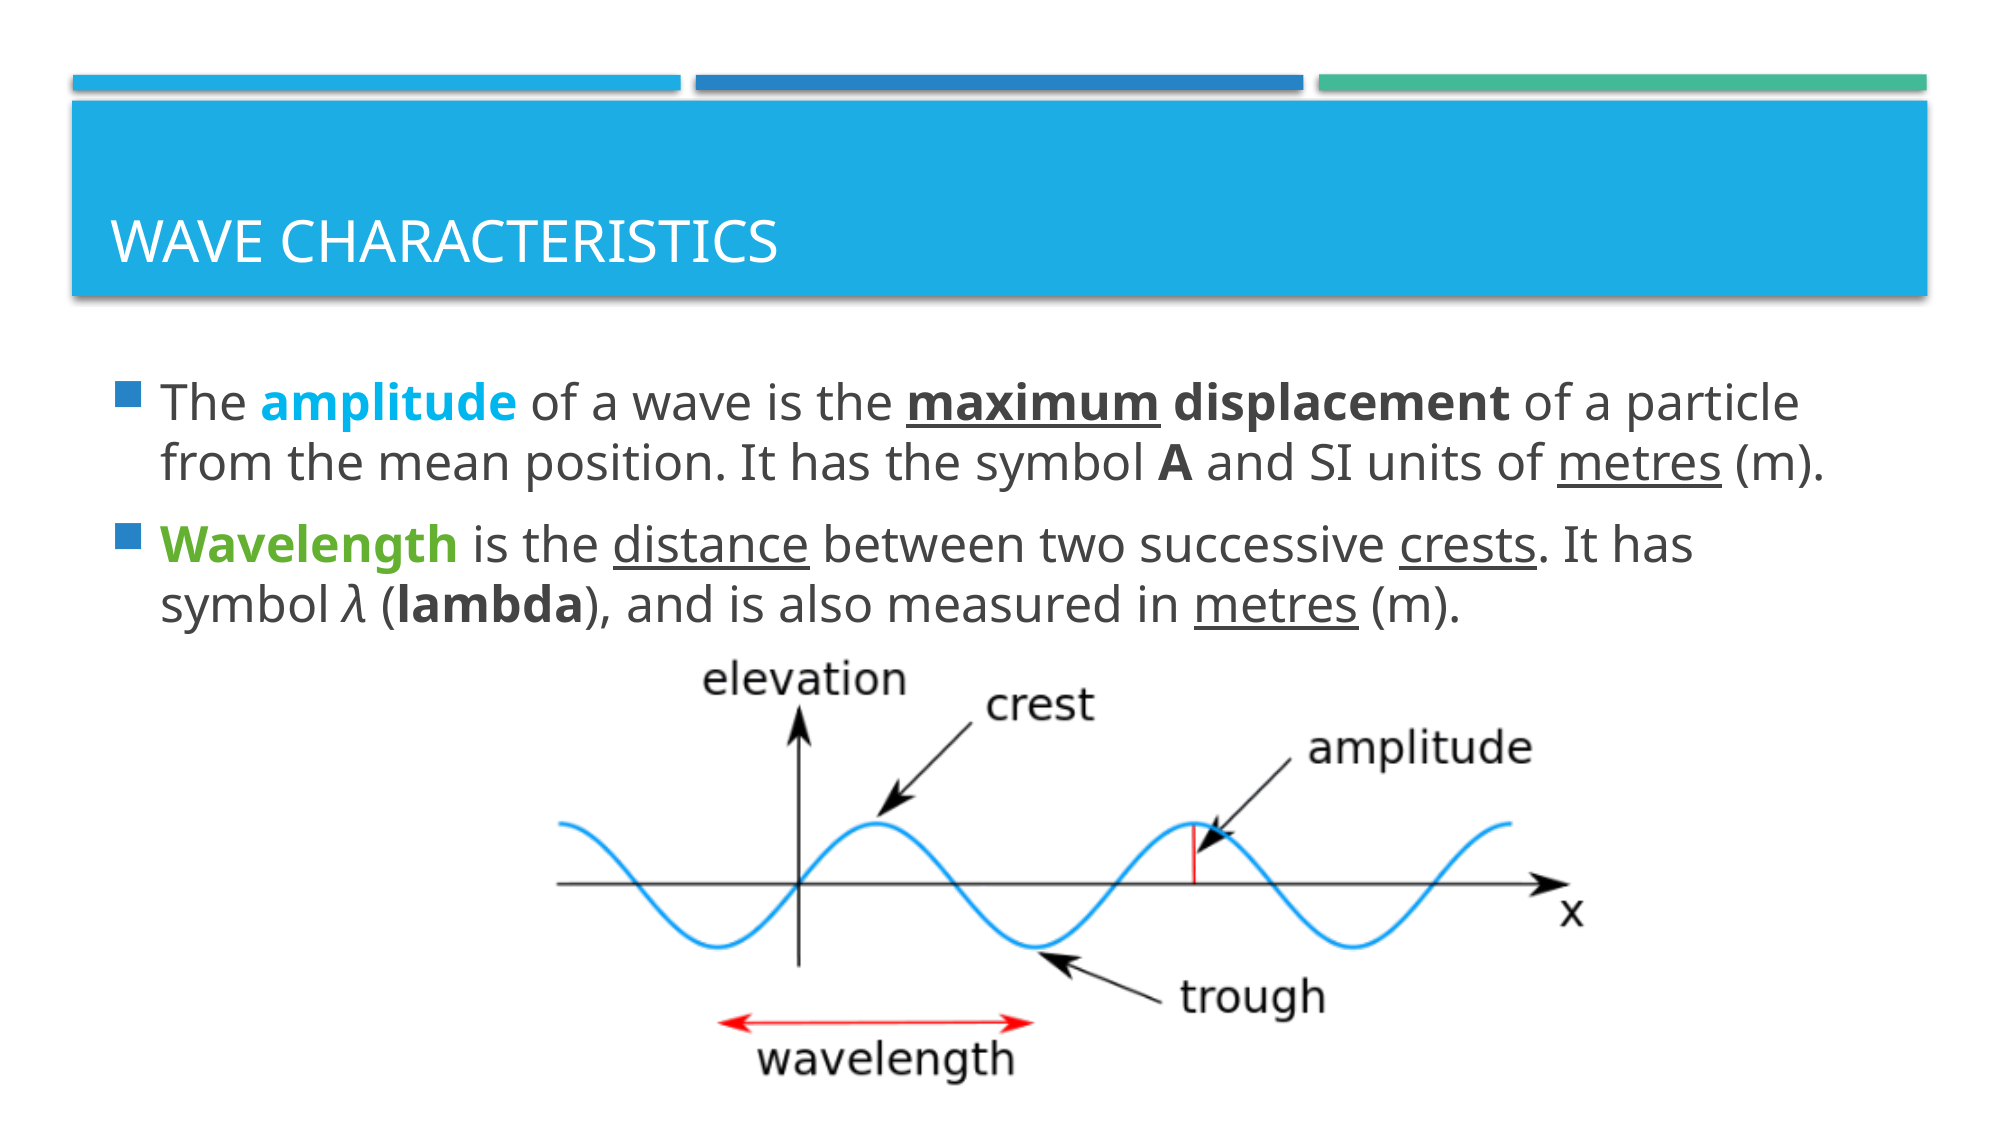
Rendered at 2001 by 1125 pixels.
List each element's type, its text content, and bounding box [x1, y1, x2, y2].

list The amplitude of a wave is the maximum displacement of a particle from the mean position. It has the symbol A and SI units of metres (m). Wavelength is the distance between two successive crests. It has symbol λ (lambda), and is also measured in metres (m). [95, 357, 1905, 711]
picture [524, 641, 1607, 1109]
title Wave Characteristics [95, 115, 1905, 282]
